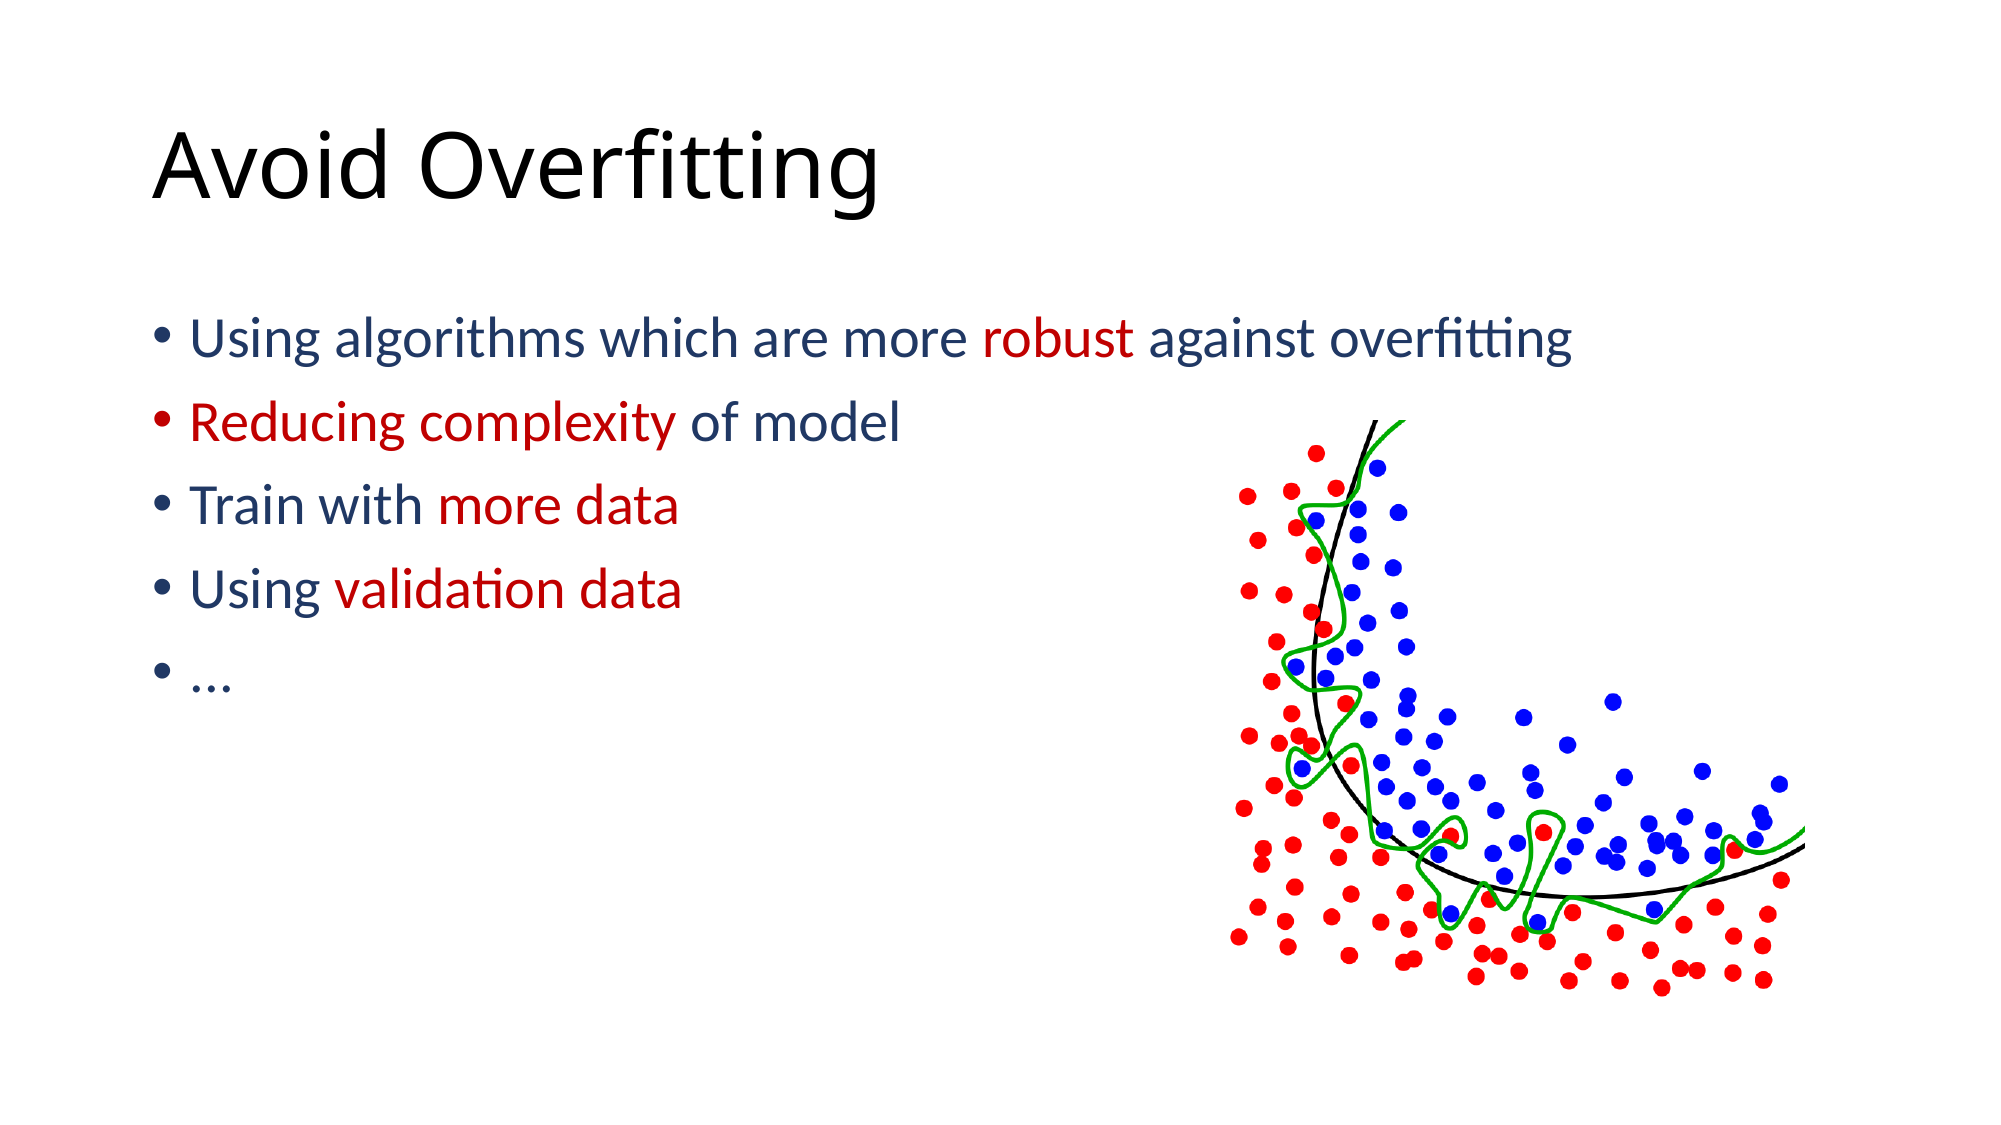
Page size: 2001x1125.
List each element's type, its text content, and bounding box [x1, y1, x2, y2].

picture [1211, 420, 1805, 1014]
title Avoid Overfitting [137, 59, 1863, 278]
list Using algorithms which are more robust against overfitting Reducing complexity of model Train with more data Using validation data ... [137, 299, 1863, 1014]
